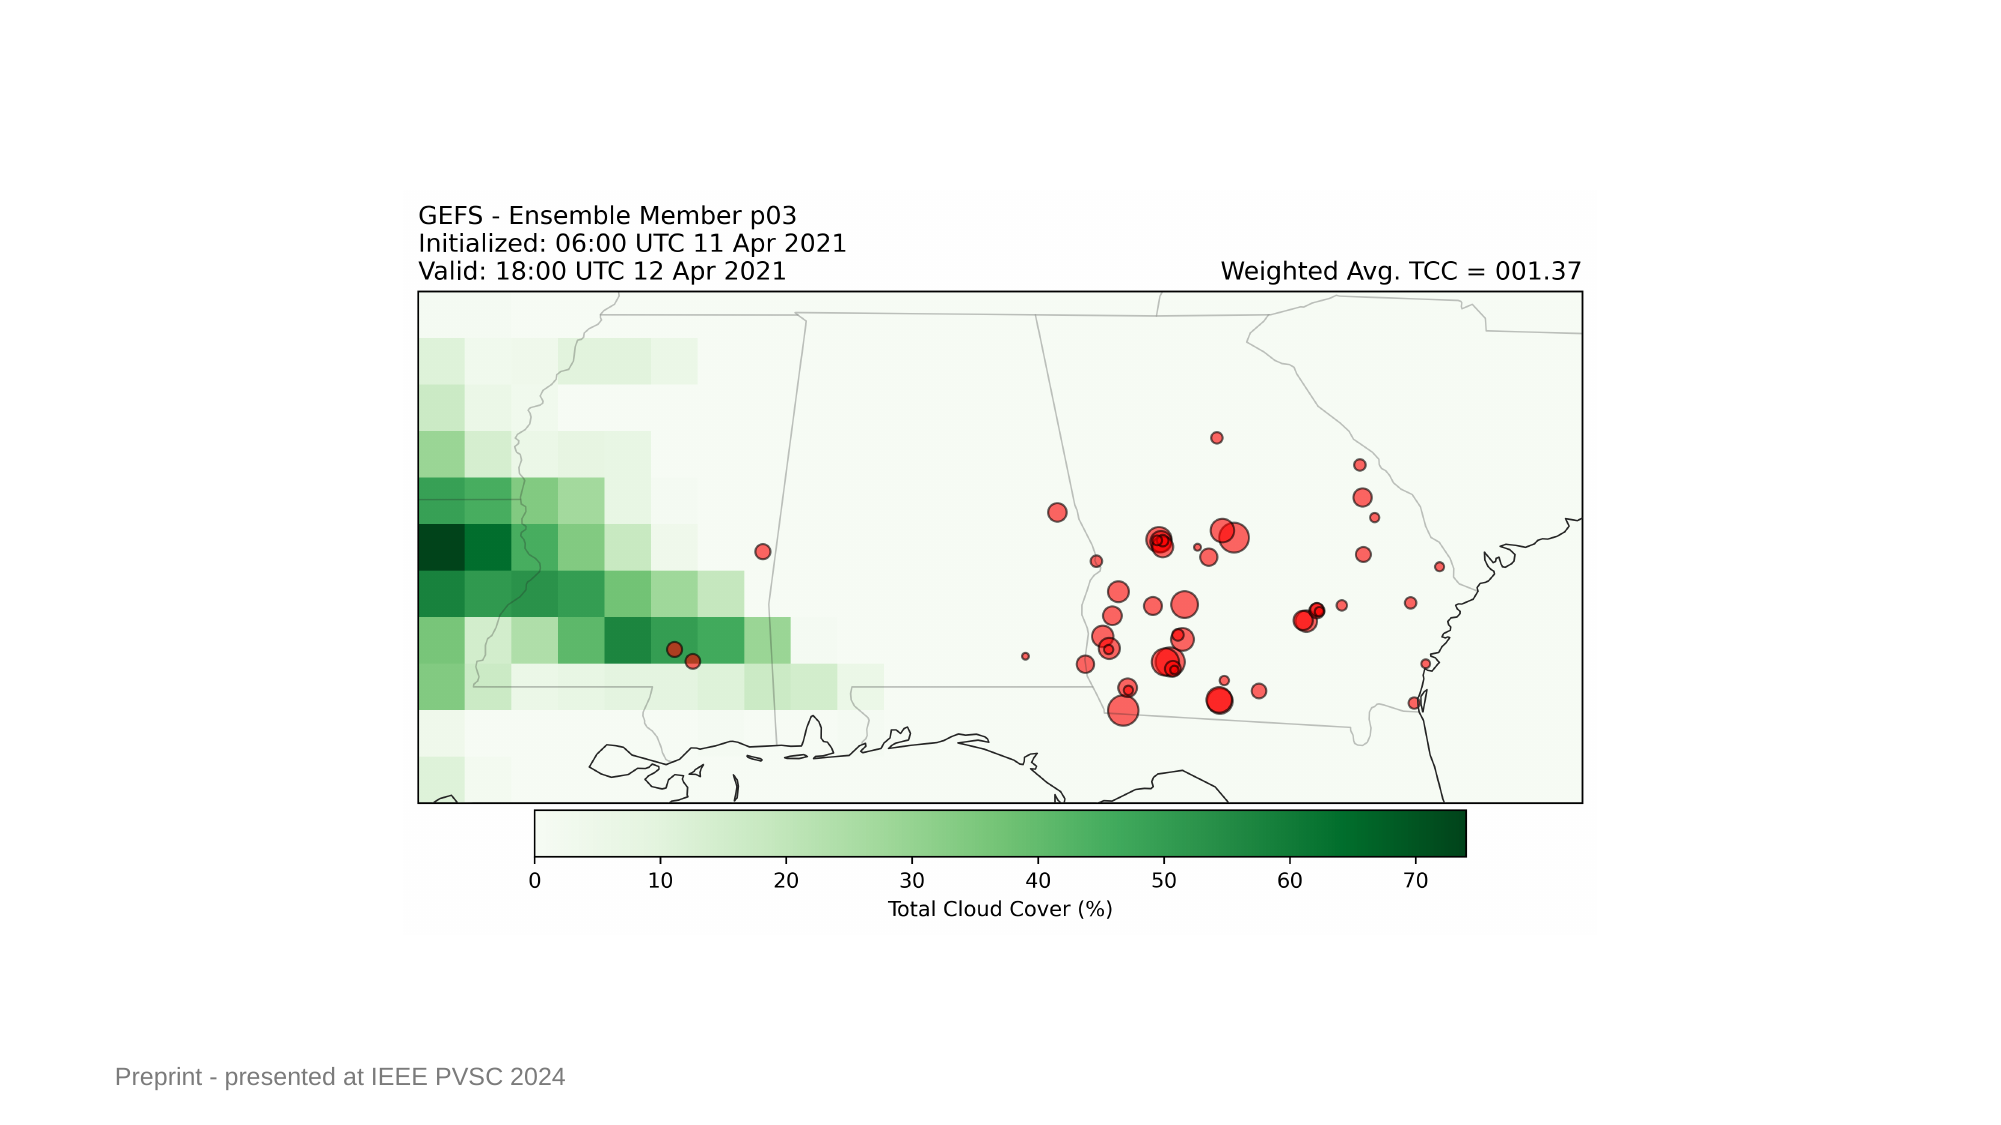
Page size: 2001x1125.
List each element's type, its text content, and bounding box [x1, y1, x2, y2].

footer Preprint - presented at IEEE PVSC 2024 [99, 1045, 775, 1106]
picture [403, 189, 1597, 936]
